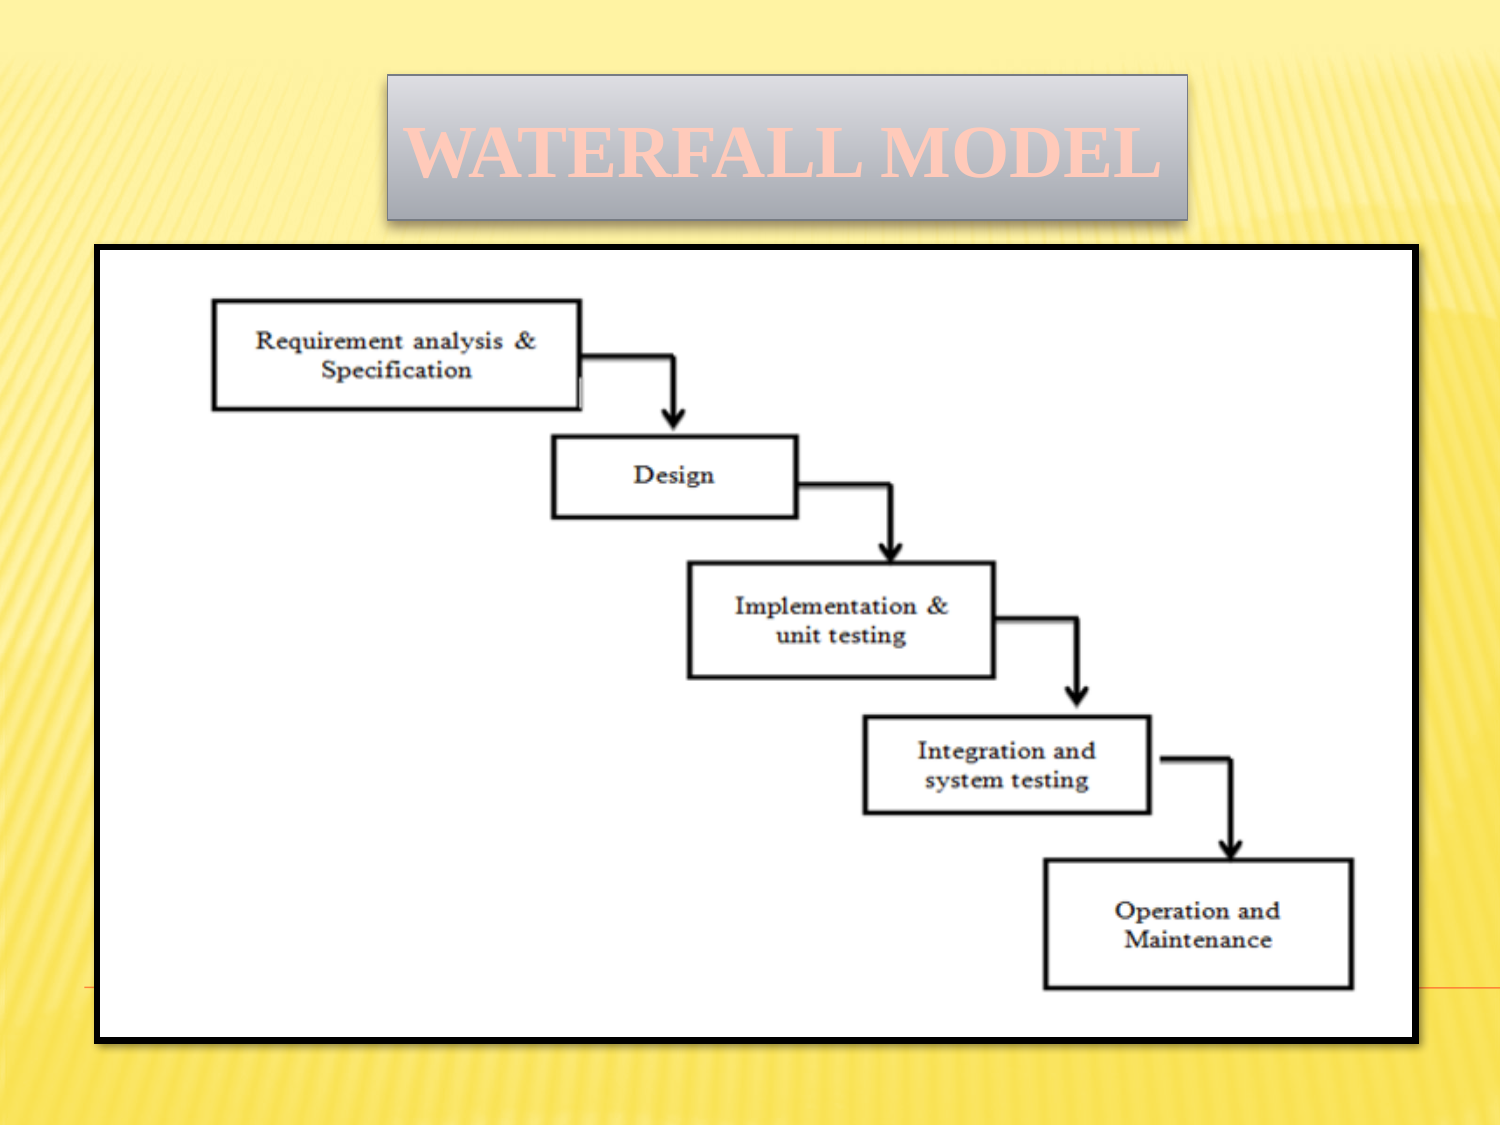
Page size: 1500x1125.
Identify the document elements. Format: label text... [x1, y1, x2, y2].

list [99, 249, 1413, 1038]
title WATERFALL MODEL [387, 74, 1188, 221]
